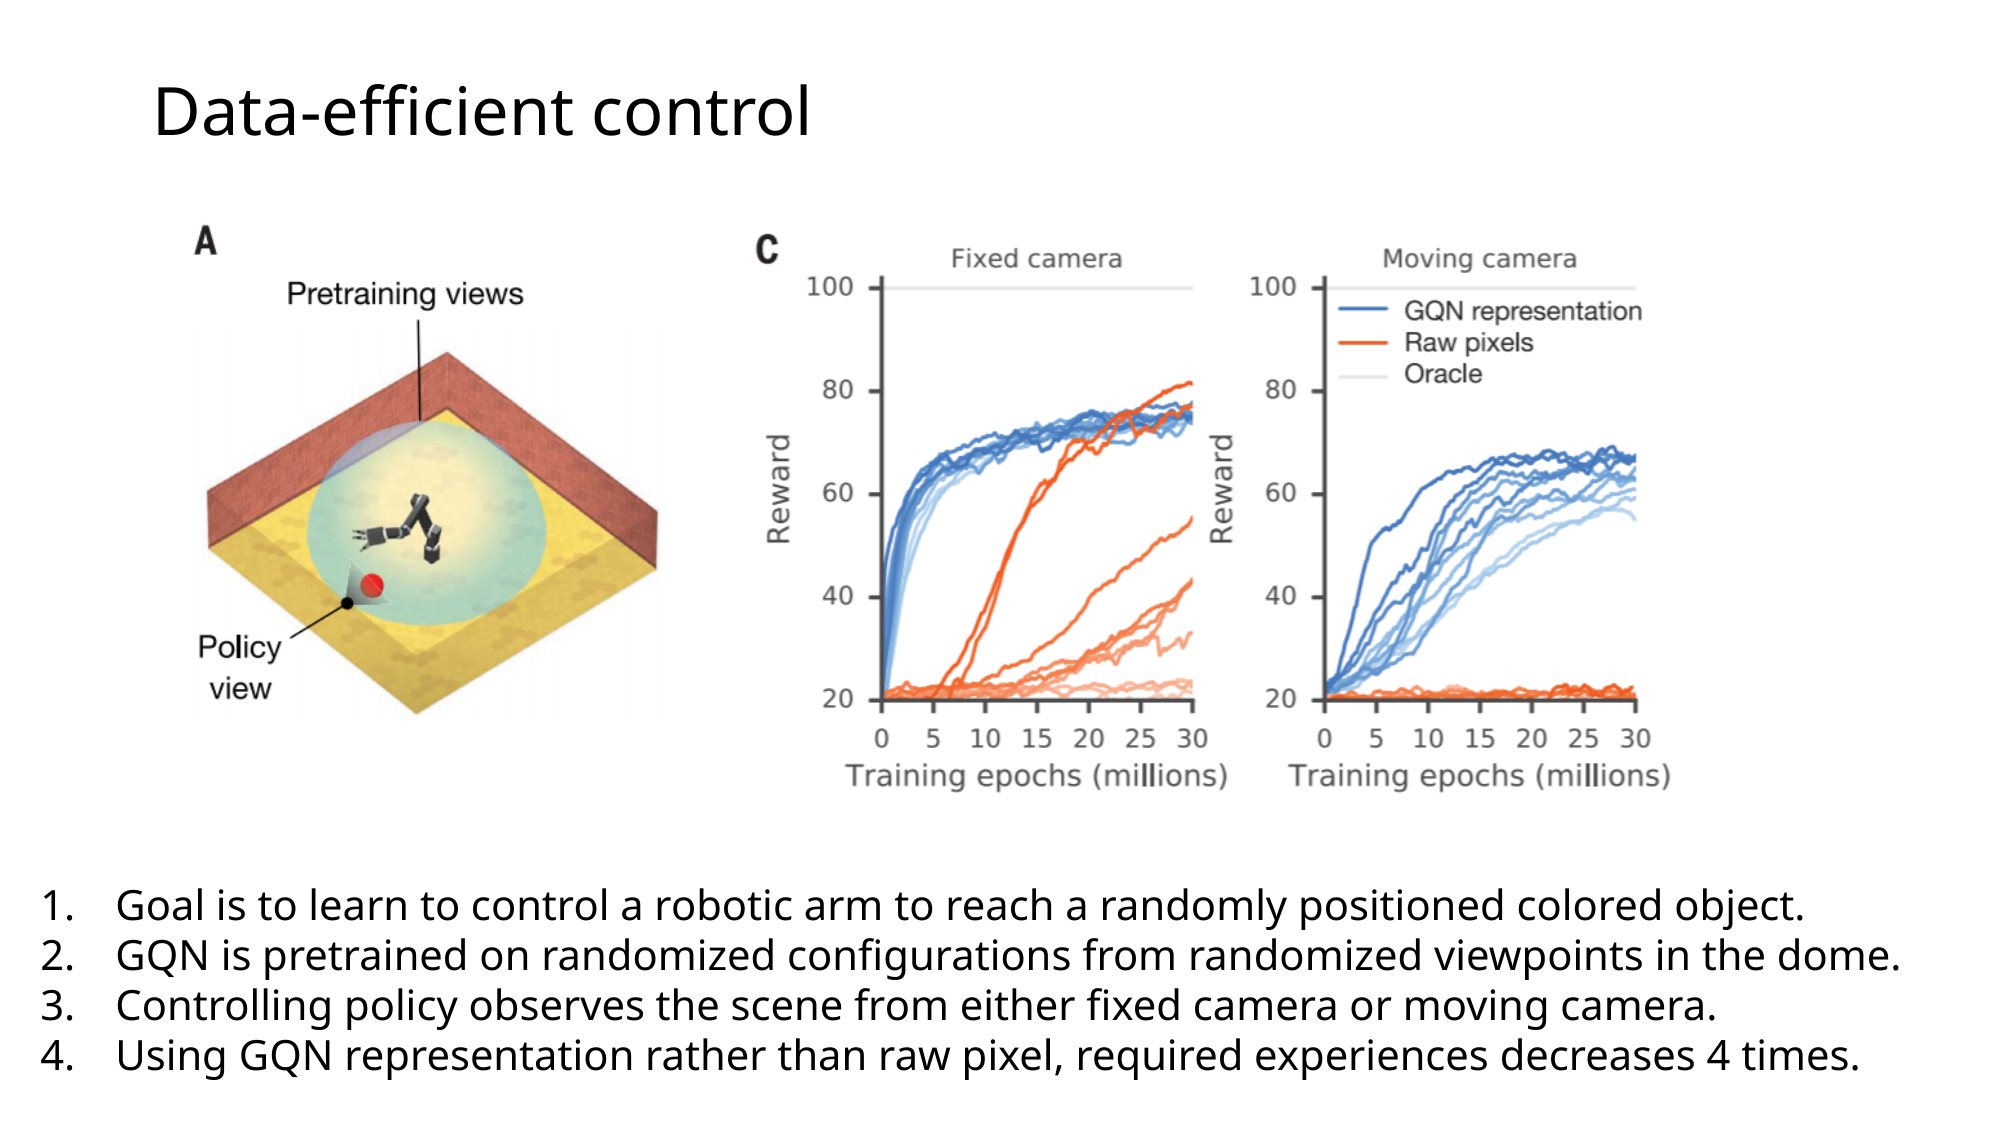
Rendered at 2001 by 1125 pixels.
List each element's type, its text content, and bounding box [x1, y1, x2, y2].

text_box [172, 216, 691, 797]
text_box Data-efficient control [137, 59, 1863, 168]
text_box Goal is to learn to control a robotic arm to reach a randomly positioned colored object. GQN is pretrained on randomized configurations from randomized viewpoints in the dome. Controlling policy observes the scene from either fixed camera or moving camera. Using GQN representation rather than raw pixel, required experiences decreases 4 times. [25, 871, 1926, 1087]
picture [730, 216, 1695, 797]
